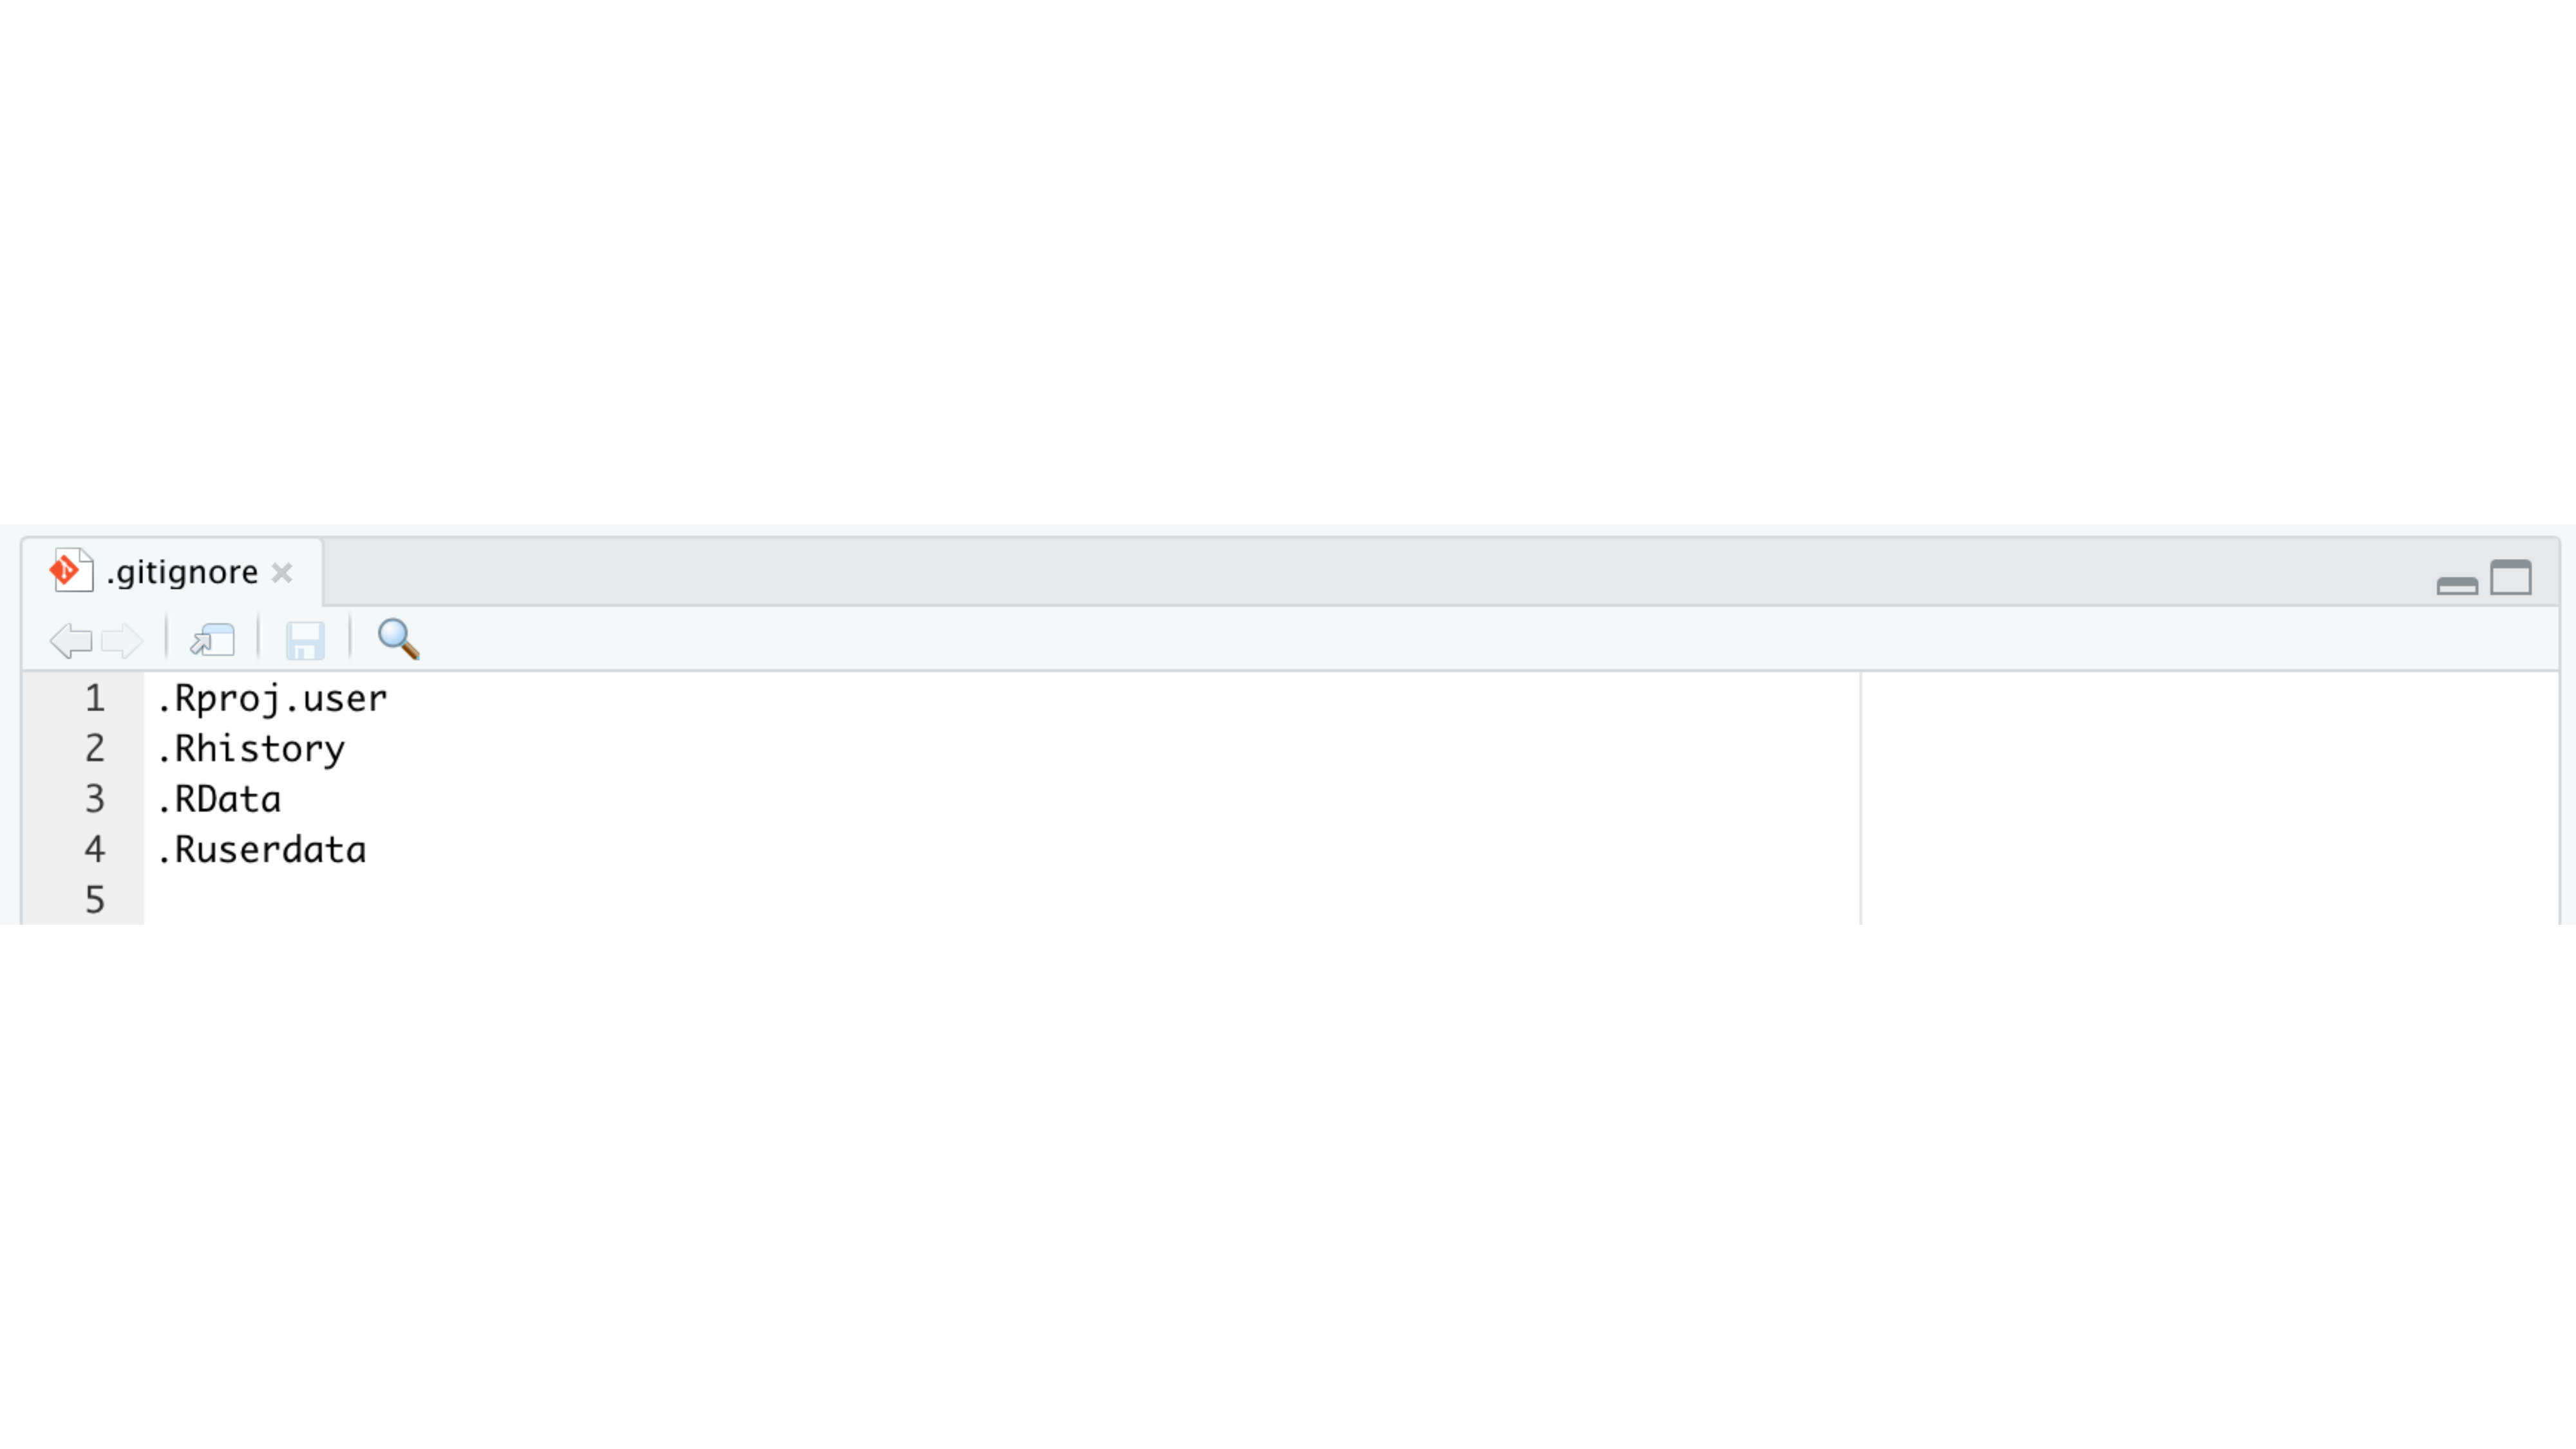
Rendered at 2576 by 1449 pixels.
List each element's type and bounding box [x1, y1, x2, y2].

picture [0, 524, 2576, 925]
